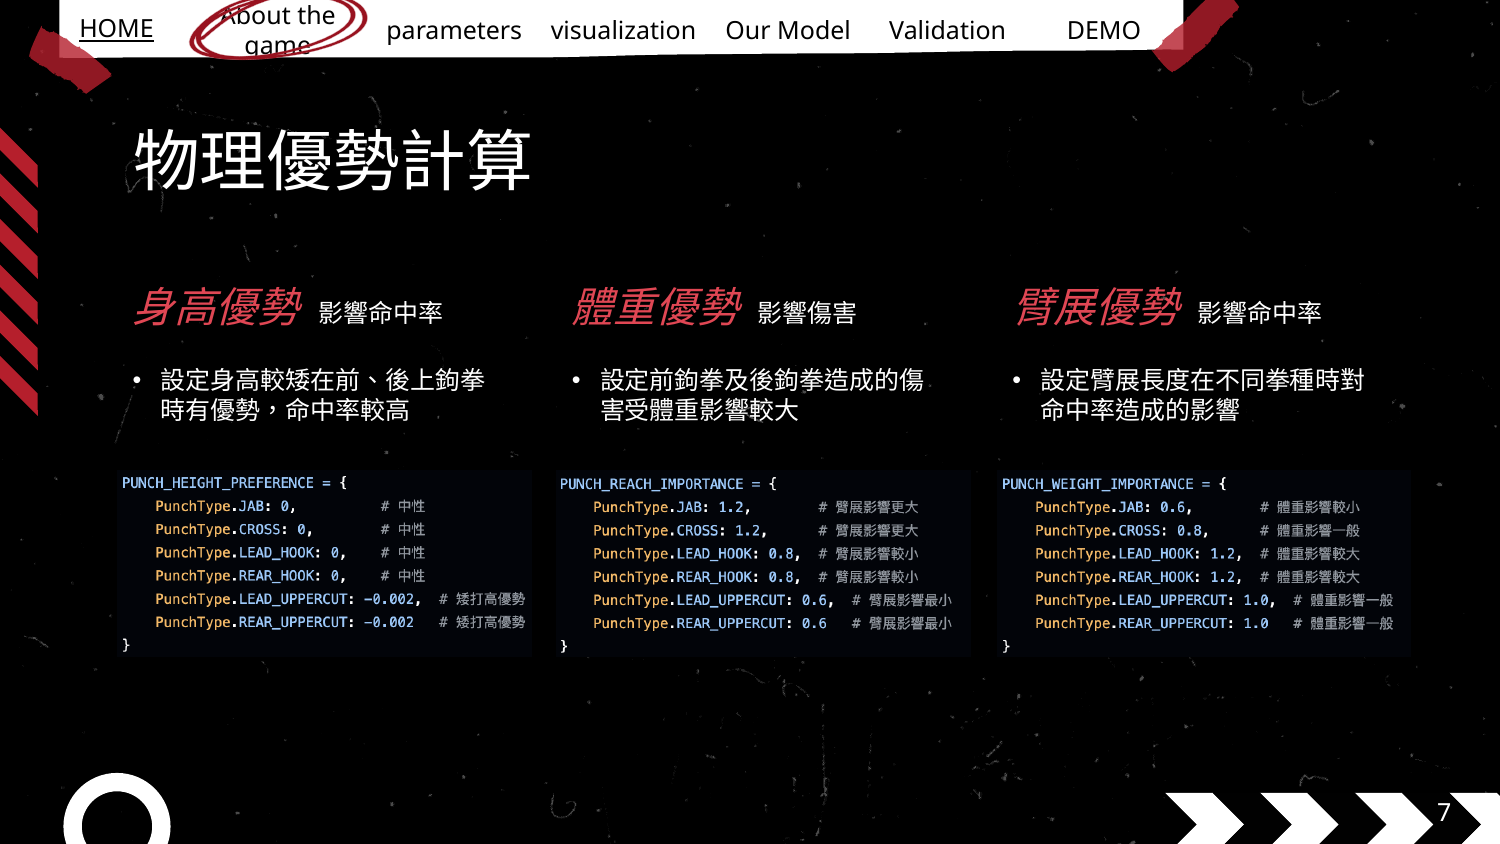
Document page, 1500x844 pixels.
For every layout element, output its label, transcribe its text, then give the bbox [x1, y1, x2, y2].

picture [0, 0, 1500, 844]
title 物理優勢計算 [118, 103, 1382, 275]
text_box 臂展優勢 影響命中率 [997, 194, 1383, 346]
text_box 身高優勢 影響命中率 [117, 194, 503, 346]
subtitle 設定臂展長度在不同拳種時對命中率造成的影響 [997, 349, 1383, 442]
text_box 體重優勢 影響傷害 [556, 194, 942, 346]
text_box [28, 0, 1240, 94]
slide_number 7 [1128, 782, 1467, 828]
subtitle 設定前鉤拳及後鉤拳造成的傷害受體重影響較大 [556, 349, 942, 442]
subtitle 設定身高較矮在前、後上鉤拳時有優勢，命中率較高 [117, 349, 503, 442]
picture [177, 0, 377, 77]
picture [82, 792, 152, 844]
